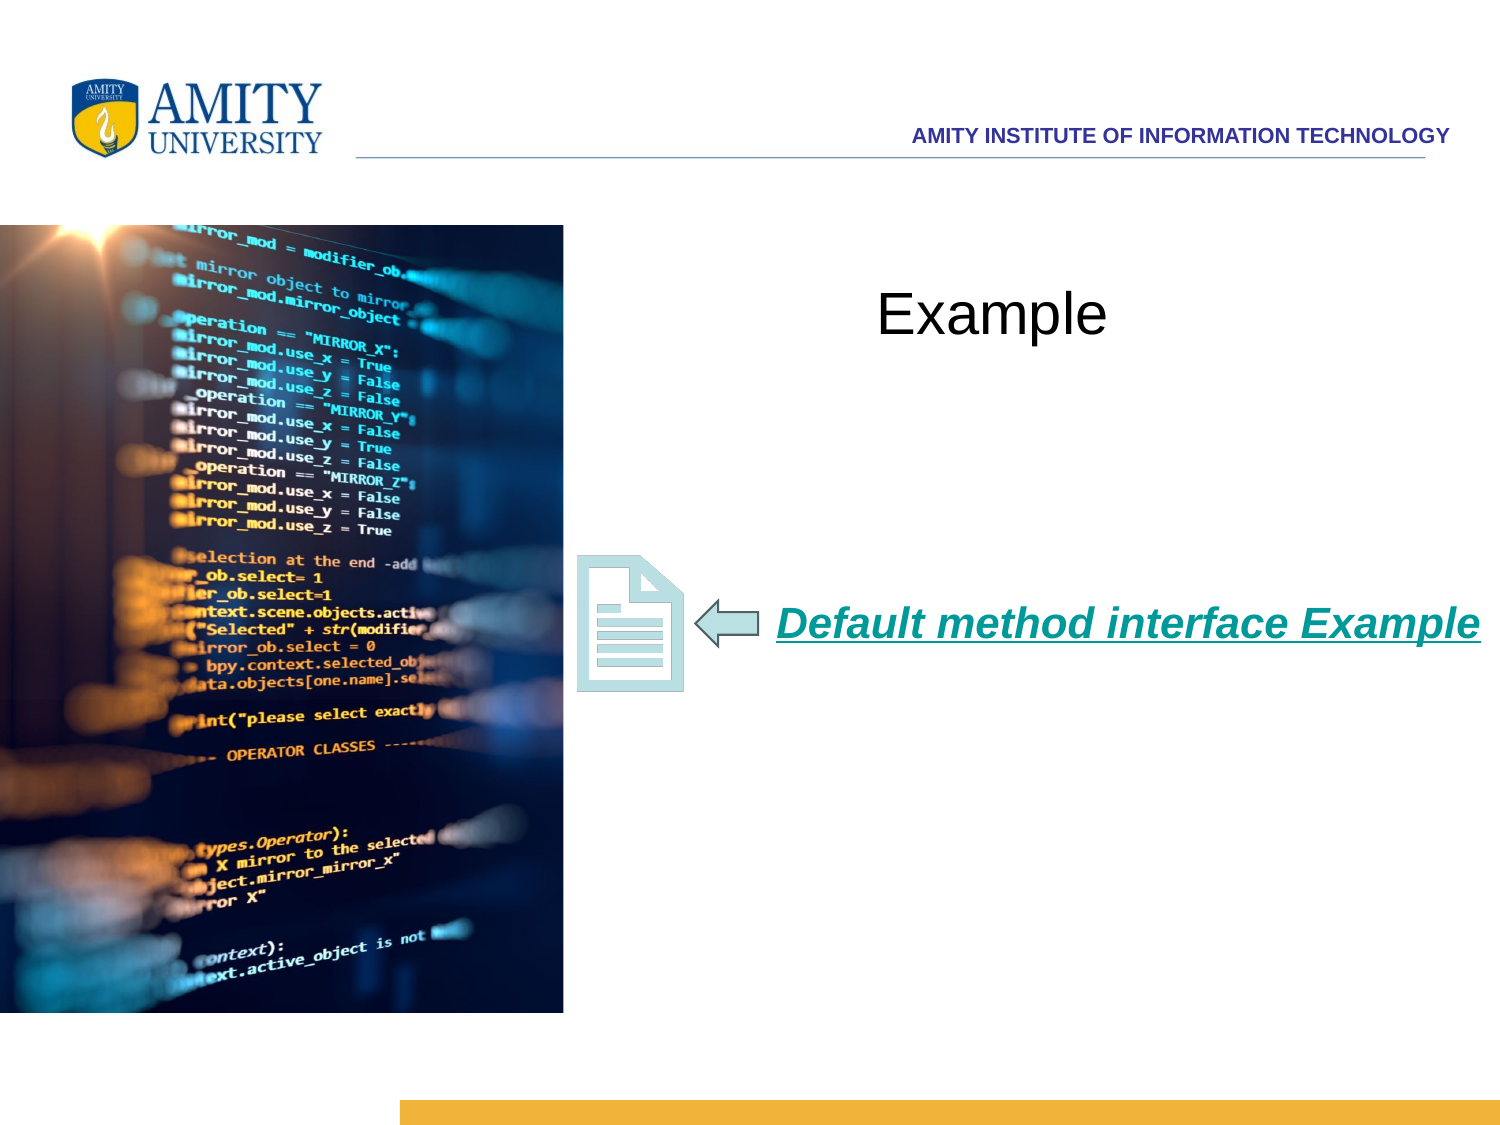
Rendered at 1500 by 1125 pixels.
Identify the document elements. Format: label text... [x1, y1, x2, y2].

text_box [711, 598, 760, 649]
picture [0, 224, 564, 1013]
picture [0, 0, 1500, 188]
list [549, 543, 711, 704]
picture [409, 273, 419, 279]
title Example [613, 267, 1373, 355]
text_box Default method interface Example [761, 587, 1497, 655]
picture [389, 267, 395, 275]
